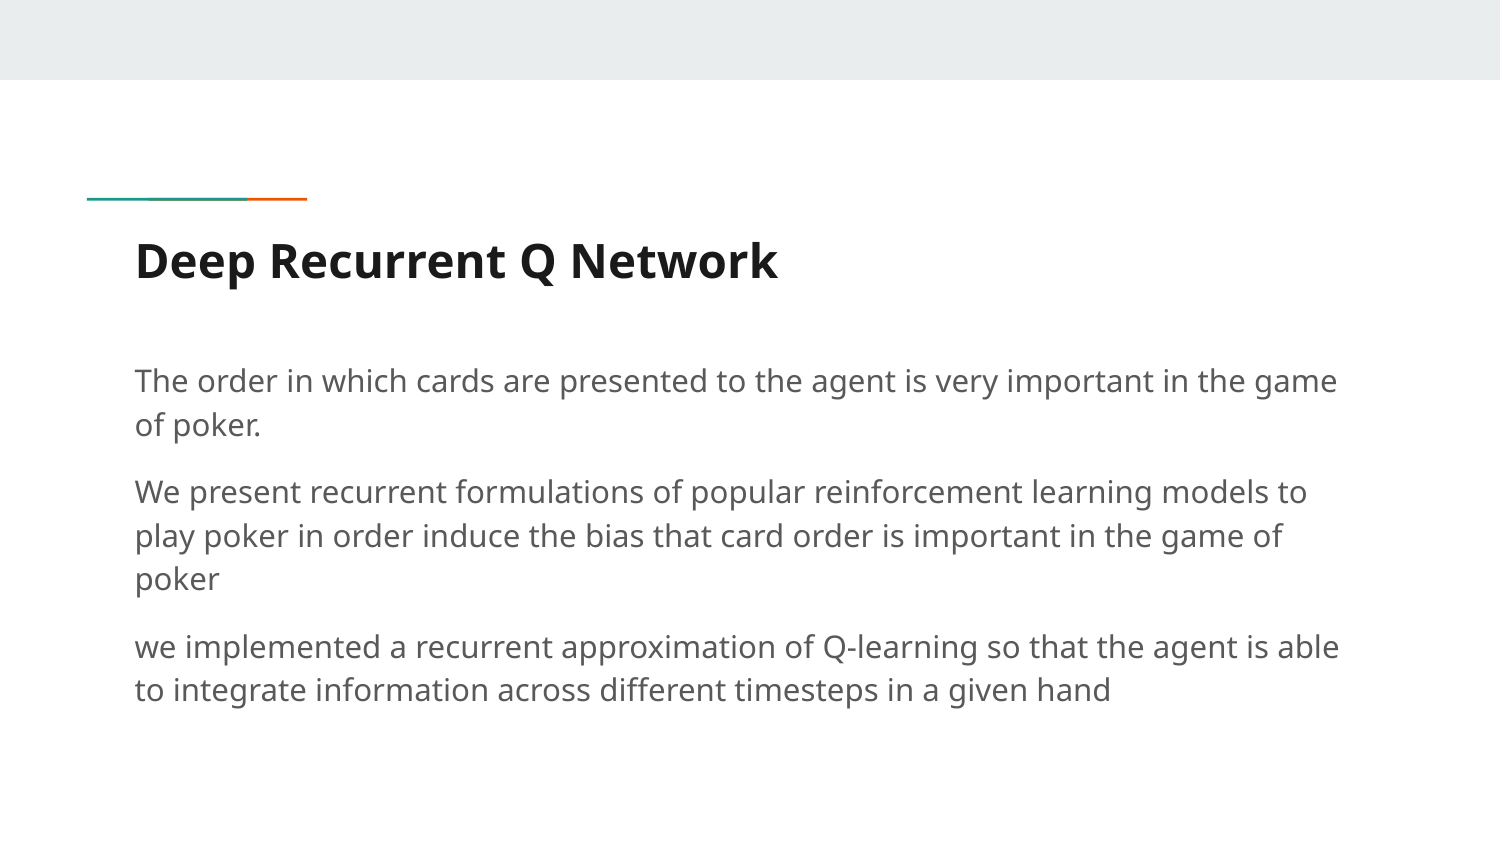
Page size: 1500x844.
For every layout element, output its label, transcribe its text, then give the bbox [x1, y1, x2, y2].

list The order in which cards are presented to the agent is very important in the game of poker. We present recurrent formulations of popular reinforcement learning models to play poker in order induce the bias that card order is important in the game of poker we implemented a recurrent approximation of Q-learning so that the agent is able to integrate information across different timesteps in a given hand [119, 341, 1381, 844]
title Deep Recurrent Q Network [119, 216, 1381, 305]
